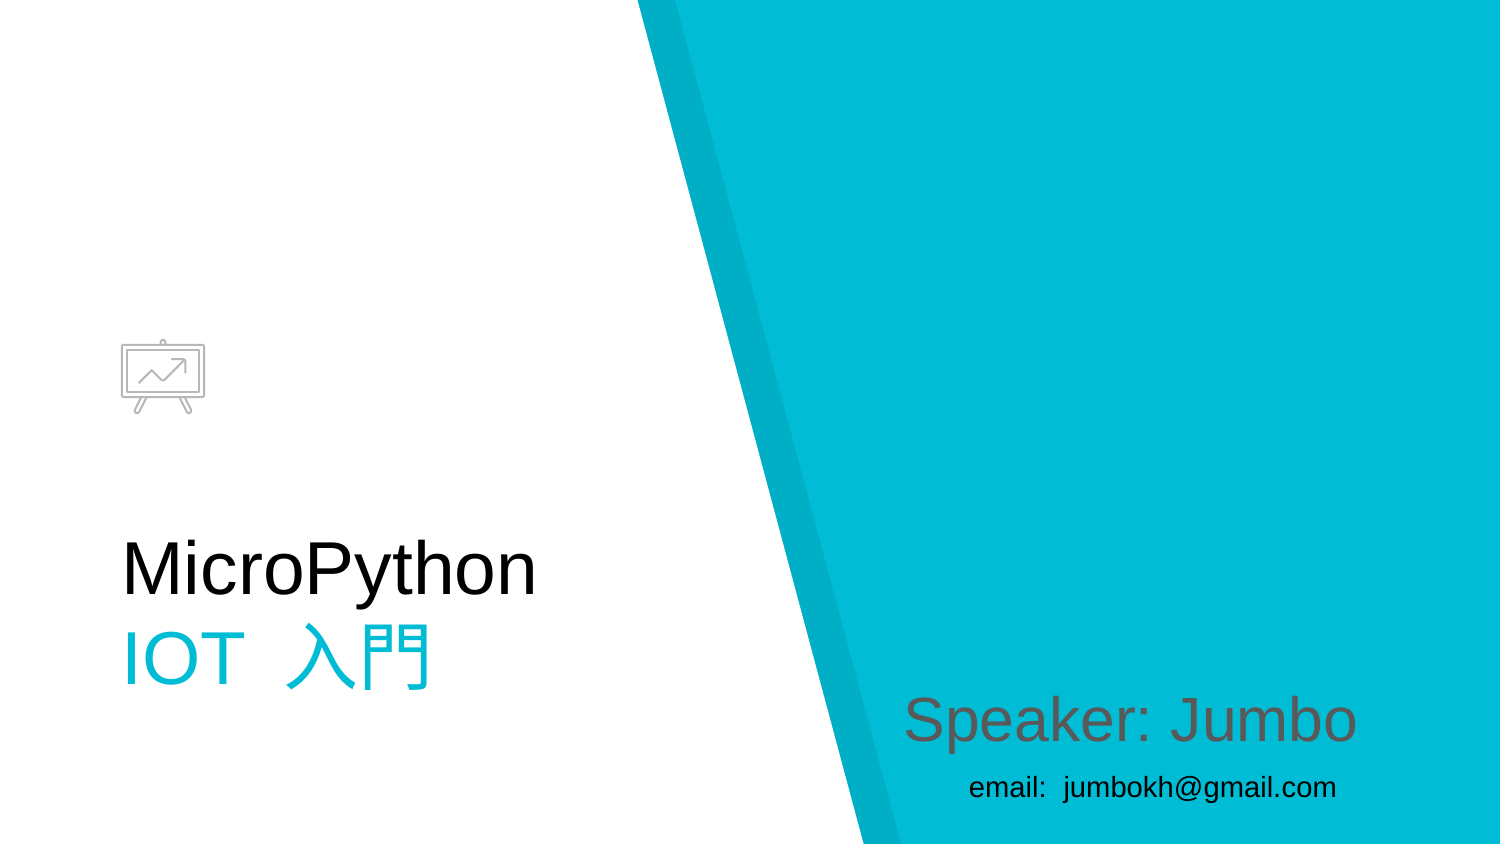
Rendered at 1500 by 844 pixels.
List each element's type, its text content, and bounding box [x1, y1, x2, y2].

title MicroPython IOT 入門 [106, 520, 801, 715]
text_box email: jumbokh@gmail.com [953, 748, 1457, 823]
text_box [121, 339, 205, 414]
subtitle Speaker: Jumbo [888, 635, 1414, 732]
